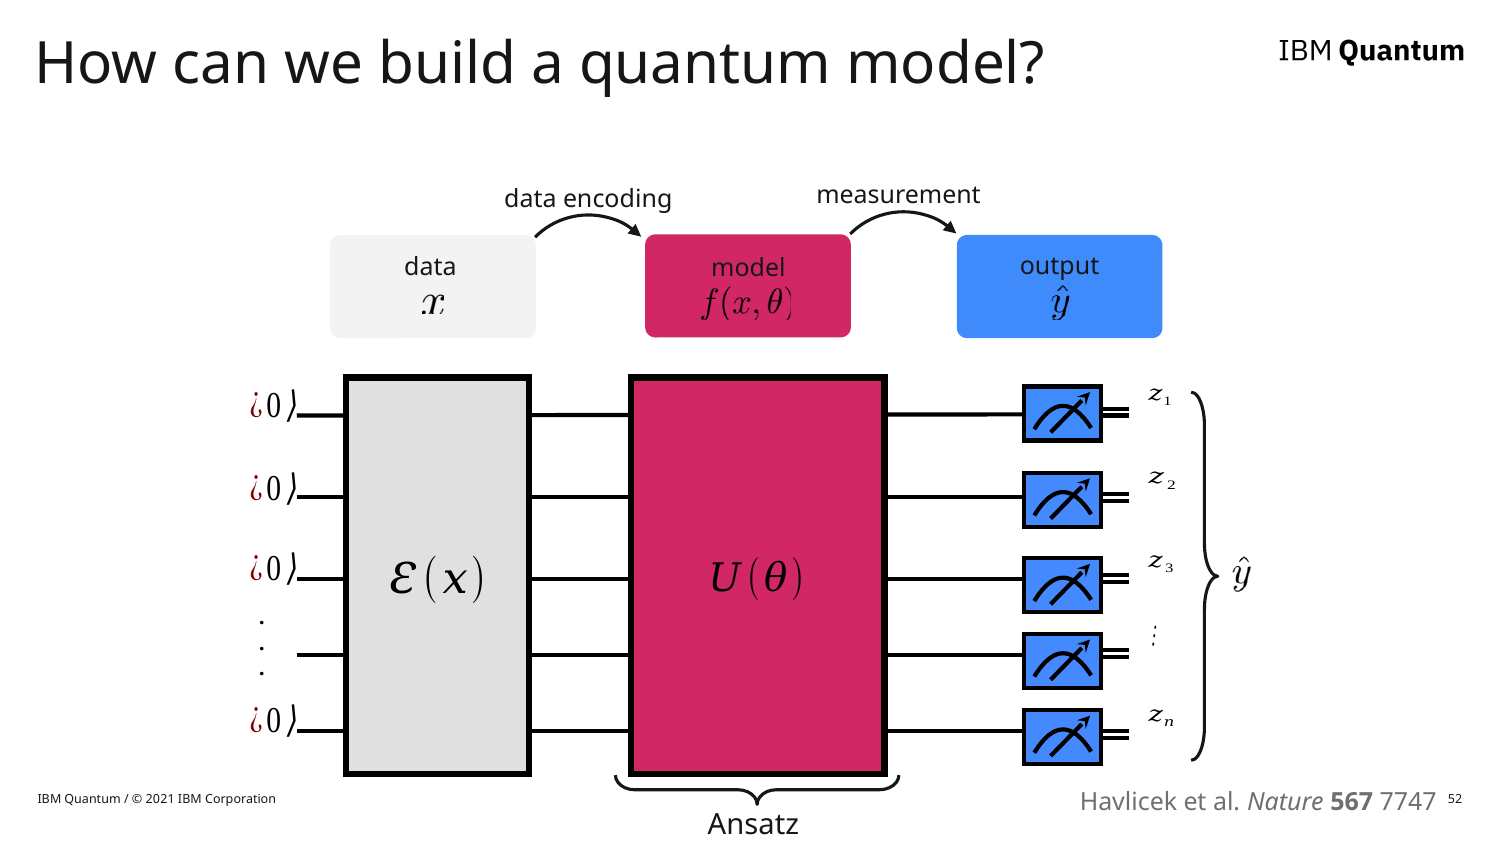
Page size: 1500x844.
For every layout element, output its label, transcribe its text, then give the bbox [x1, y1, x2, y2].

footer IBM Quantum / © 2021 IBM Corporation [37, 785, 610, 813]
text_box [249, 377, 1252, 775]
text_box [818, 175, 979, 362]
text_box Havlicek et al. Nature 567 7747 [1079, 785, 1437, 816]
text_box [674, 234, 813, 338]
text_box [507, 179, 670, 366]
title How can we build a quantum model? [34, 33, 1091, 165]
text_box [984, 234, 1163, 339]
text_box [615, 774, 900, 839]
slide_number 52 [1437, 785, 1463, 813]
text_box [329, 234, 502, 339]
